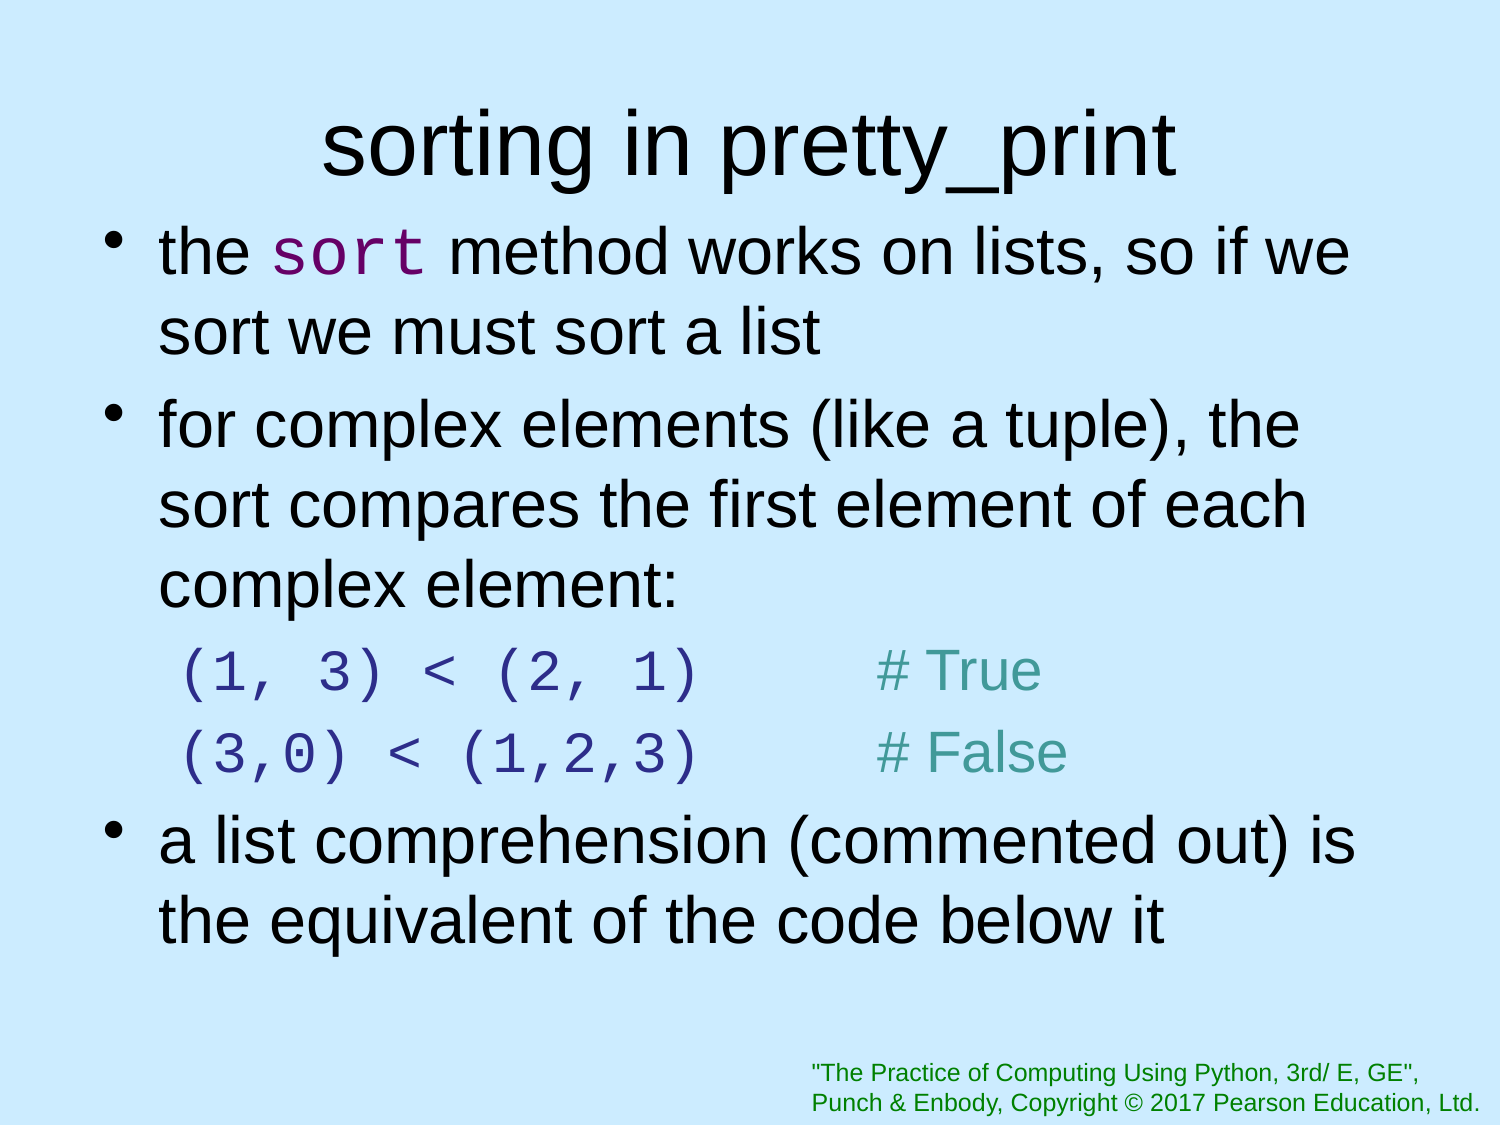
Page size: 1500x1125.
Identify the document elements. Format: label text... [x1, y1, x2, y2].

list the sort method works on lists, so if we sort we must sort a list for complex elements (like a tuple), the sort compares the first element of each complex element: (1, 3) < (2, 1) # True (3,0) < (1,2,3) # False a list comprehension (commented out) is the equivalent of the code below it [87, 200, 1438, 1013]
title sorting in pretty_print [75, 45, 1425, 233]
